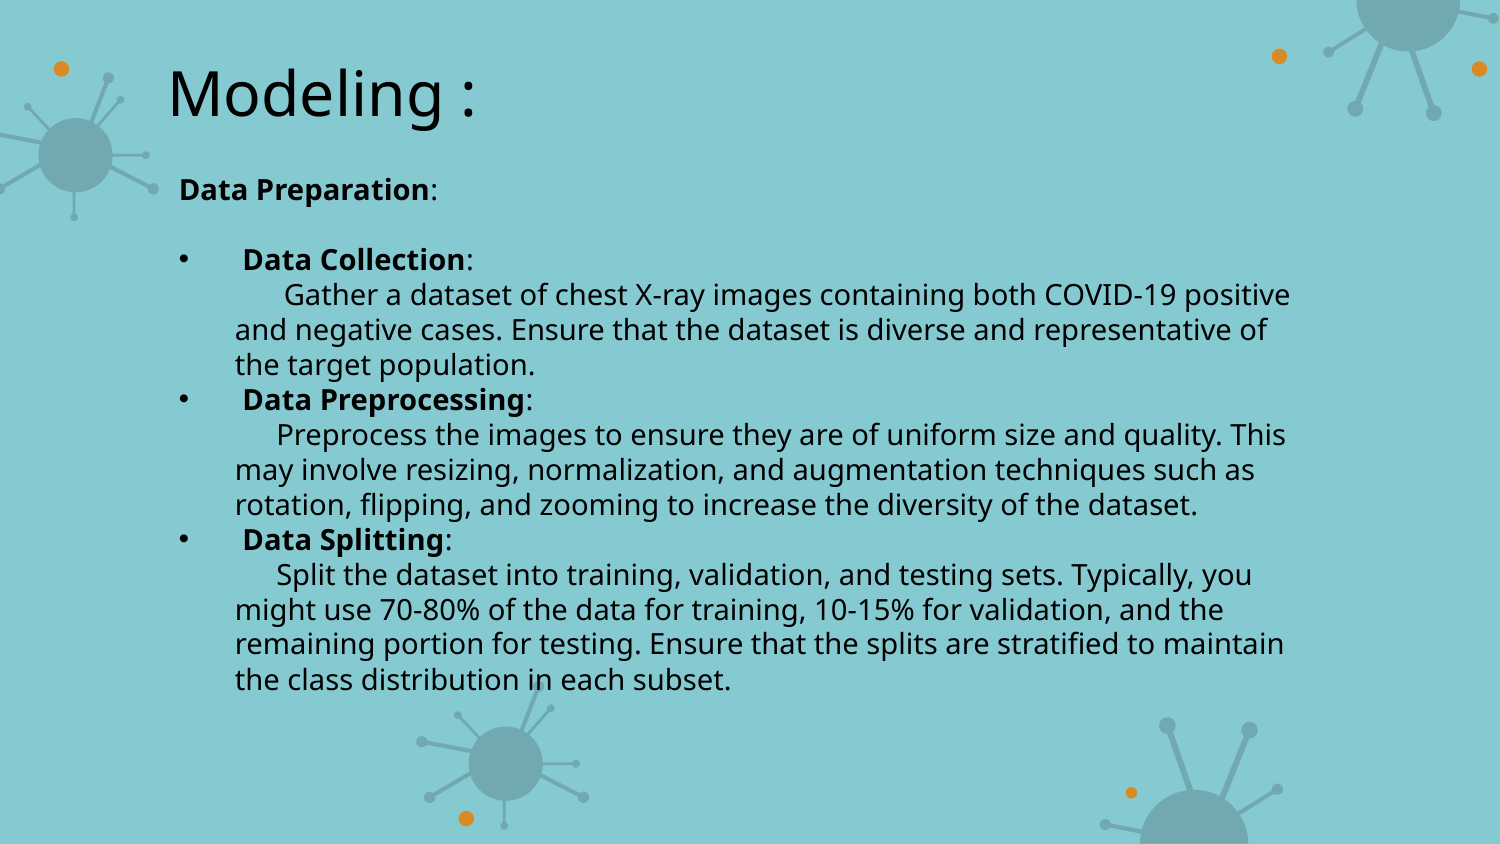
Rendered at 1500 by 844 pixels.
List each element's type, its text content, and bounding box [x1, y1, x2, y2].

text_box Data Preparation: Data Collection: Gather a dataset of chest X-ray images containing both COVID-19 positive and negative cases. Ensure that the dataset is diverse and representative of the target population. Data Preprocessing: Preprocess the images to ensure they are of uniform size and quality. This may involve resizing, normalization, and augmentation techniques such as rotation, flipping, and zooming to increase the diversity of the dataset. Data Splitting: Split the dataset into training, validation, and testing sets. Typically, you might use 70-80% of the data for training, 10-15% for validation, and the remaining portion for testing. Ensure that the splits are stratified to maintain the class distribution in each subset. [164, 163, 1325, 739]
text_box Modeling : [152, 46, 1207, 137]
